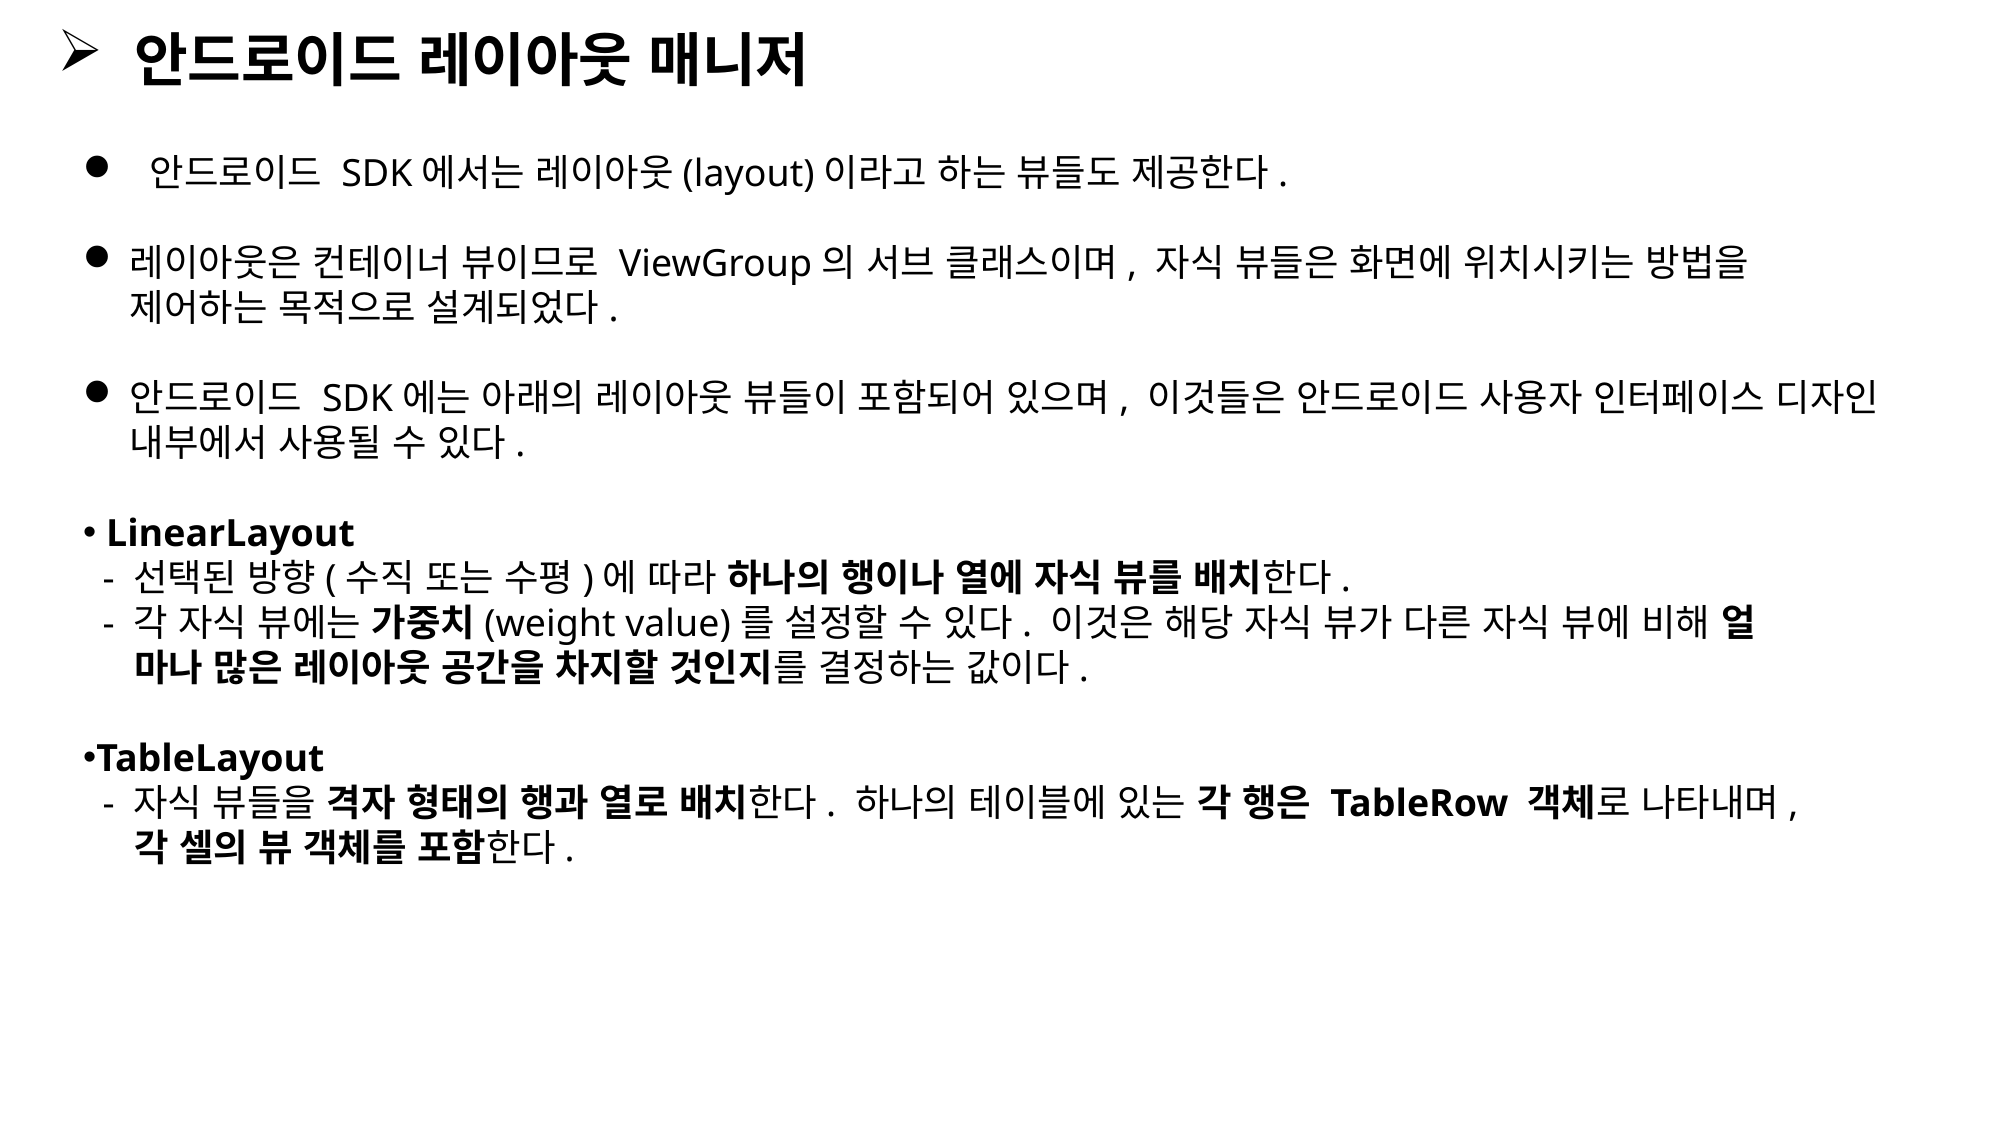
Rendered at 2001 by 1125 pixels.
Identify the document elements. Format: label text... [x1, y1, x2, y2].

text_box 안드로이드 SDK에서는 레이아웃(layout)이라고 하는 뷰들도 제공한다. 레이아웃은 컨테이너 뷰이므로 ViewGroup의 서브 클래스이며, 자식 뷰들은 화면에 위치시키는 방법을 제어하는 목적으로 설계되었다. 안드로이드 SDK에는 아래의 레이아웃 뷰들이 포함되어 있으며, 이것들은 안드로이드 사용자 인터페이스 디자인 내부에서 사용될 수 있다. LinearLayout - 선택된 방향(수직 또는 수평)에 따라 하나의 행이나 열에 자식 뷰를 배치한다. - 각 자식 뷰에는 가중치(weight value)를 설정할 수 있다. 이것은 해당 자식 뷰가 다른 자식 뷰에 비해 얼 마나 많은 레이아웃 공간을 차지할 것인지를 결정하는 값이다. TableLayout - 자식 뷰들을 격자 형태의 행과 열로 배치한다. 하나의 테이블에 있는 각 행은 TableRow 객체로 나타내며, 각 셀의 뷰 객체를 포함한다. [68, 141, 1908, 877]
text_box 안드로이드 레이아웃 매니저 [42, 15, 824, 101]
